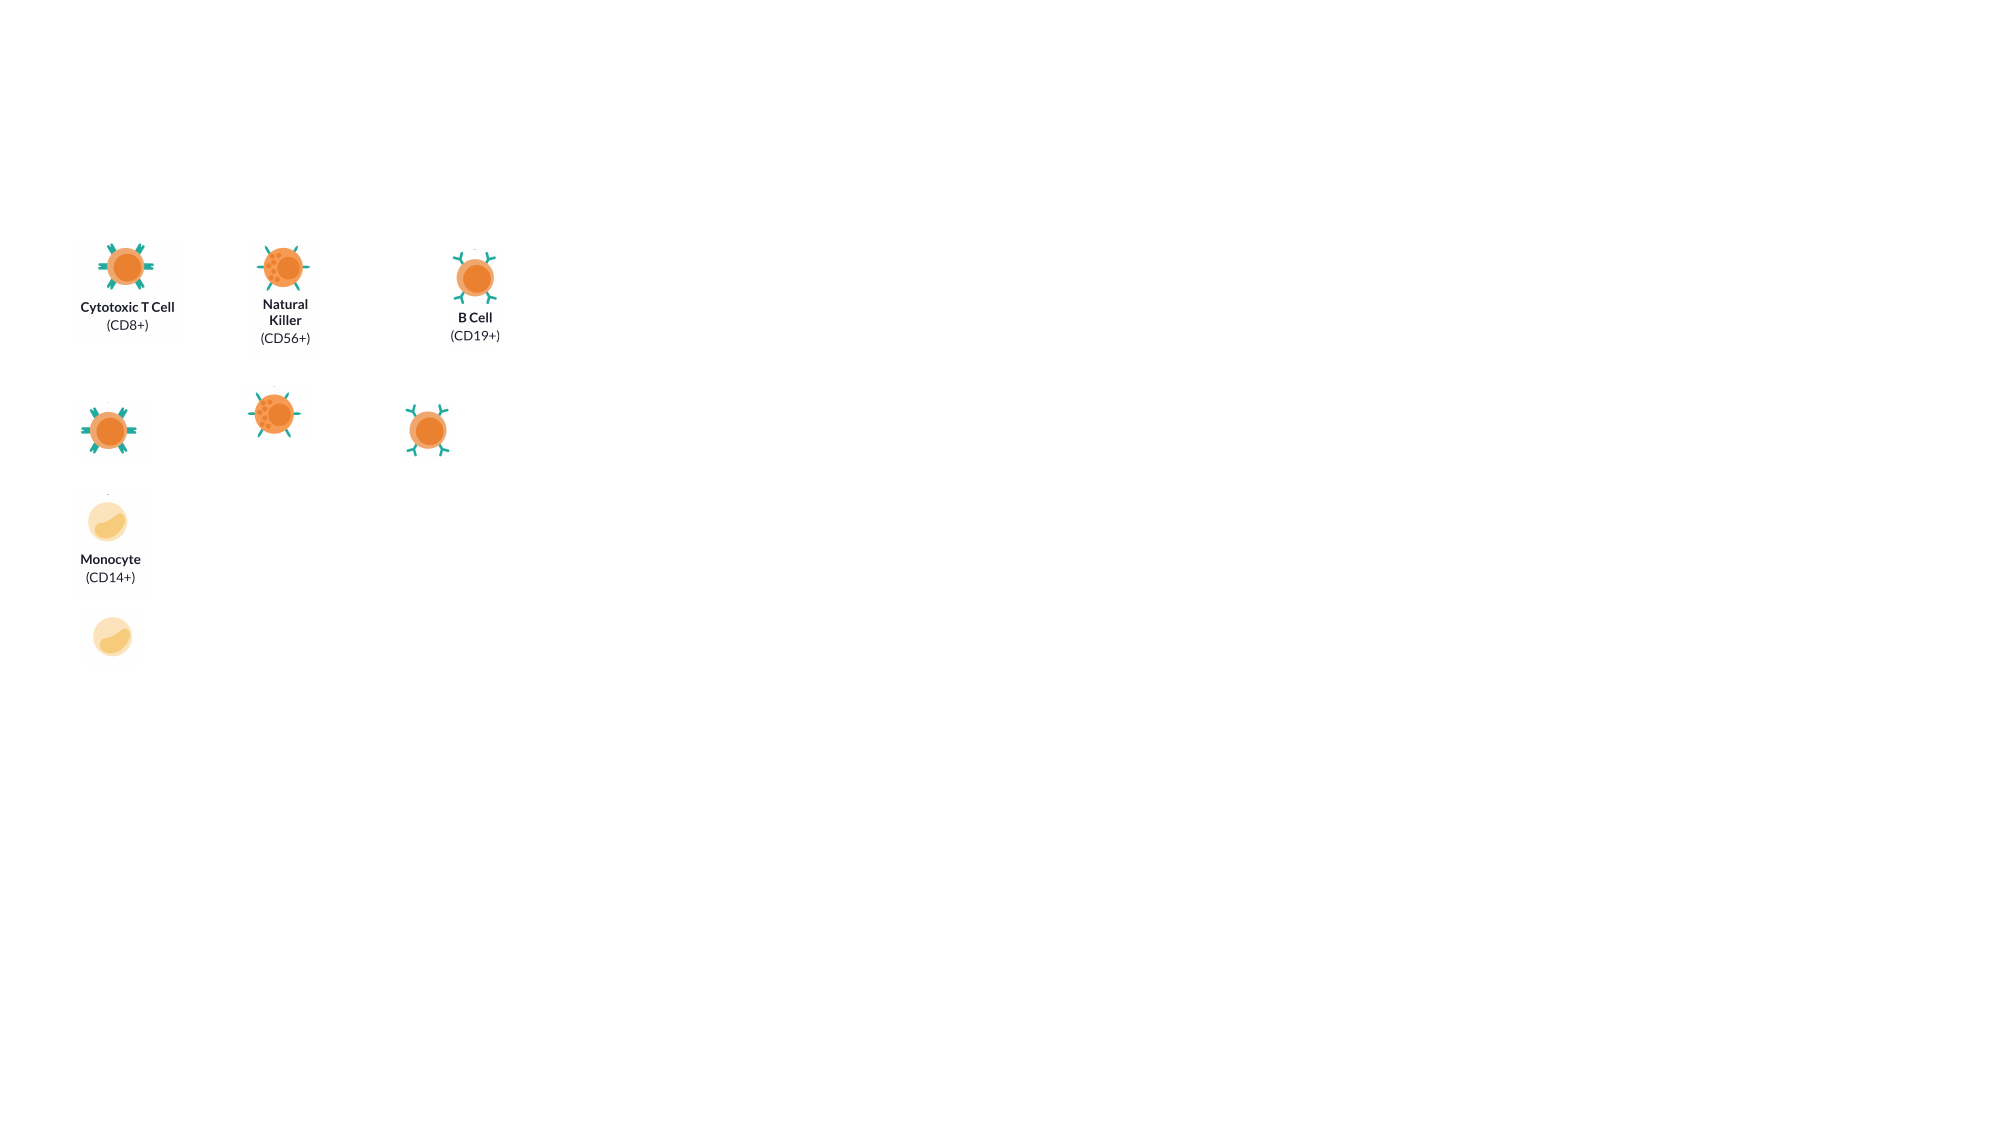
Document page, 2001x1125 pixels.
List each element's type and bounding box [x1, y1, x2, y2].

picture [86, 610, 138, 666]
picture [77, 239, 181, 343]
picture [450, 249, 500, 346]
picture [243, 386, 307, 441]
picture [403, 402, 451, 459]
picture [252, 240, 316, 355]
picture [77, 402, 148, 459]
picture [72, 494, 152, 594]
